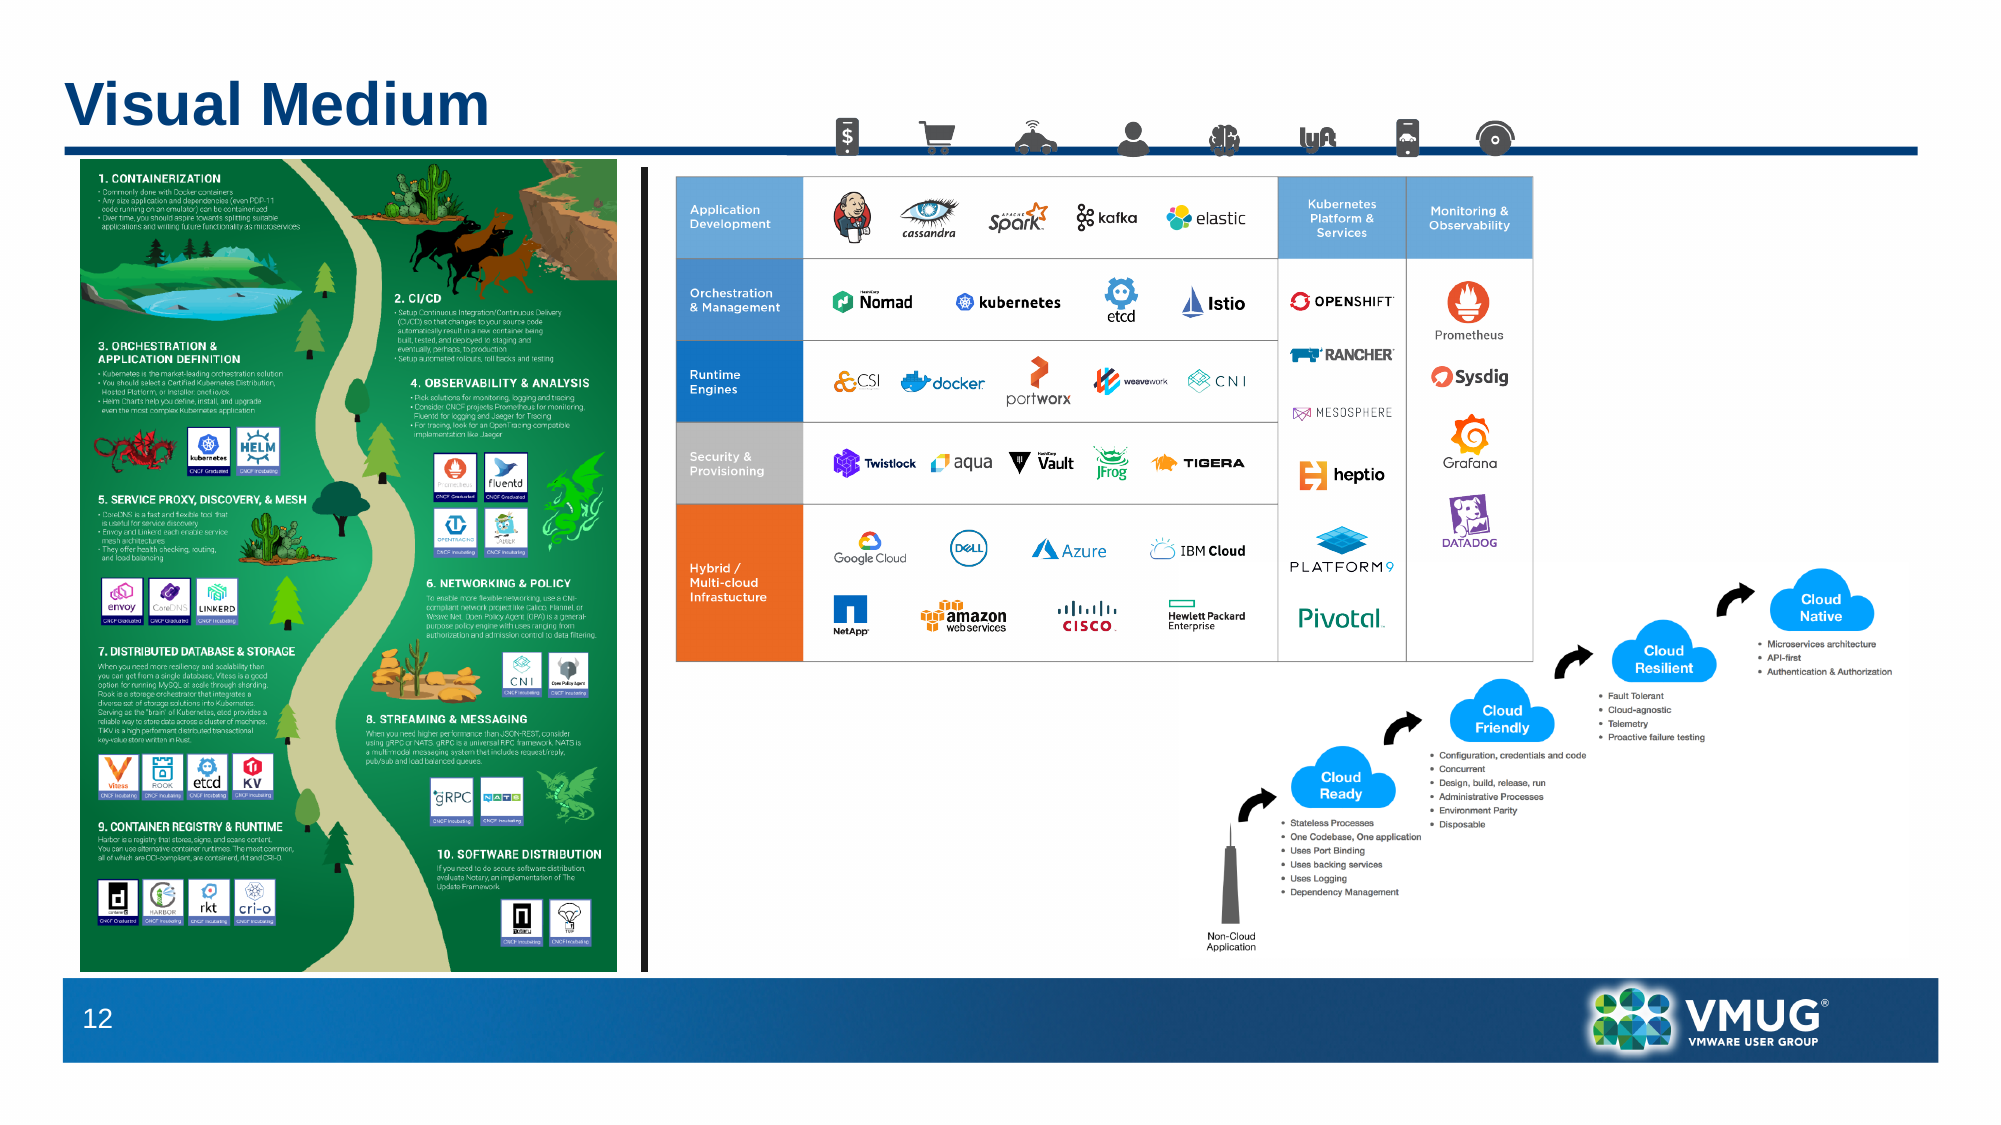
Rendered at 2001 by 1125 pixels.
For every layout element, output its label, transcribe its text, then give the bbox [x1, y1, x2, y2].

picture [0, 0, 2001, 1125]
title Visual Medium [64, 73, 1918, 129]
